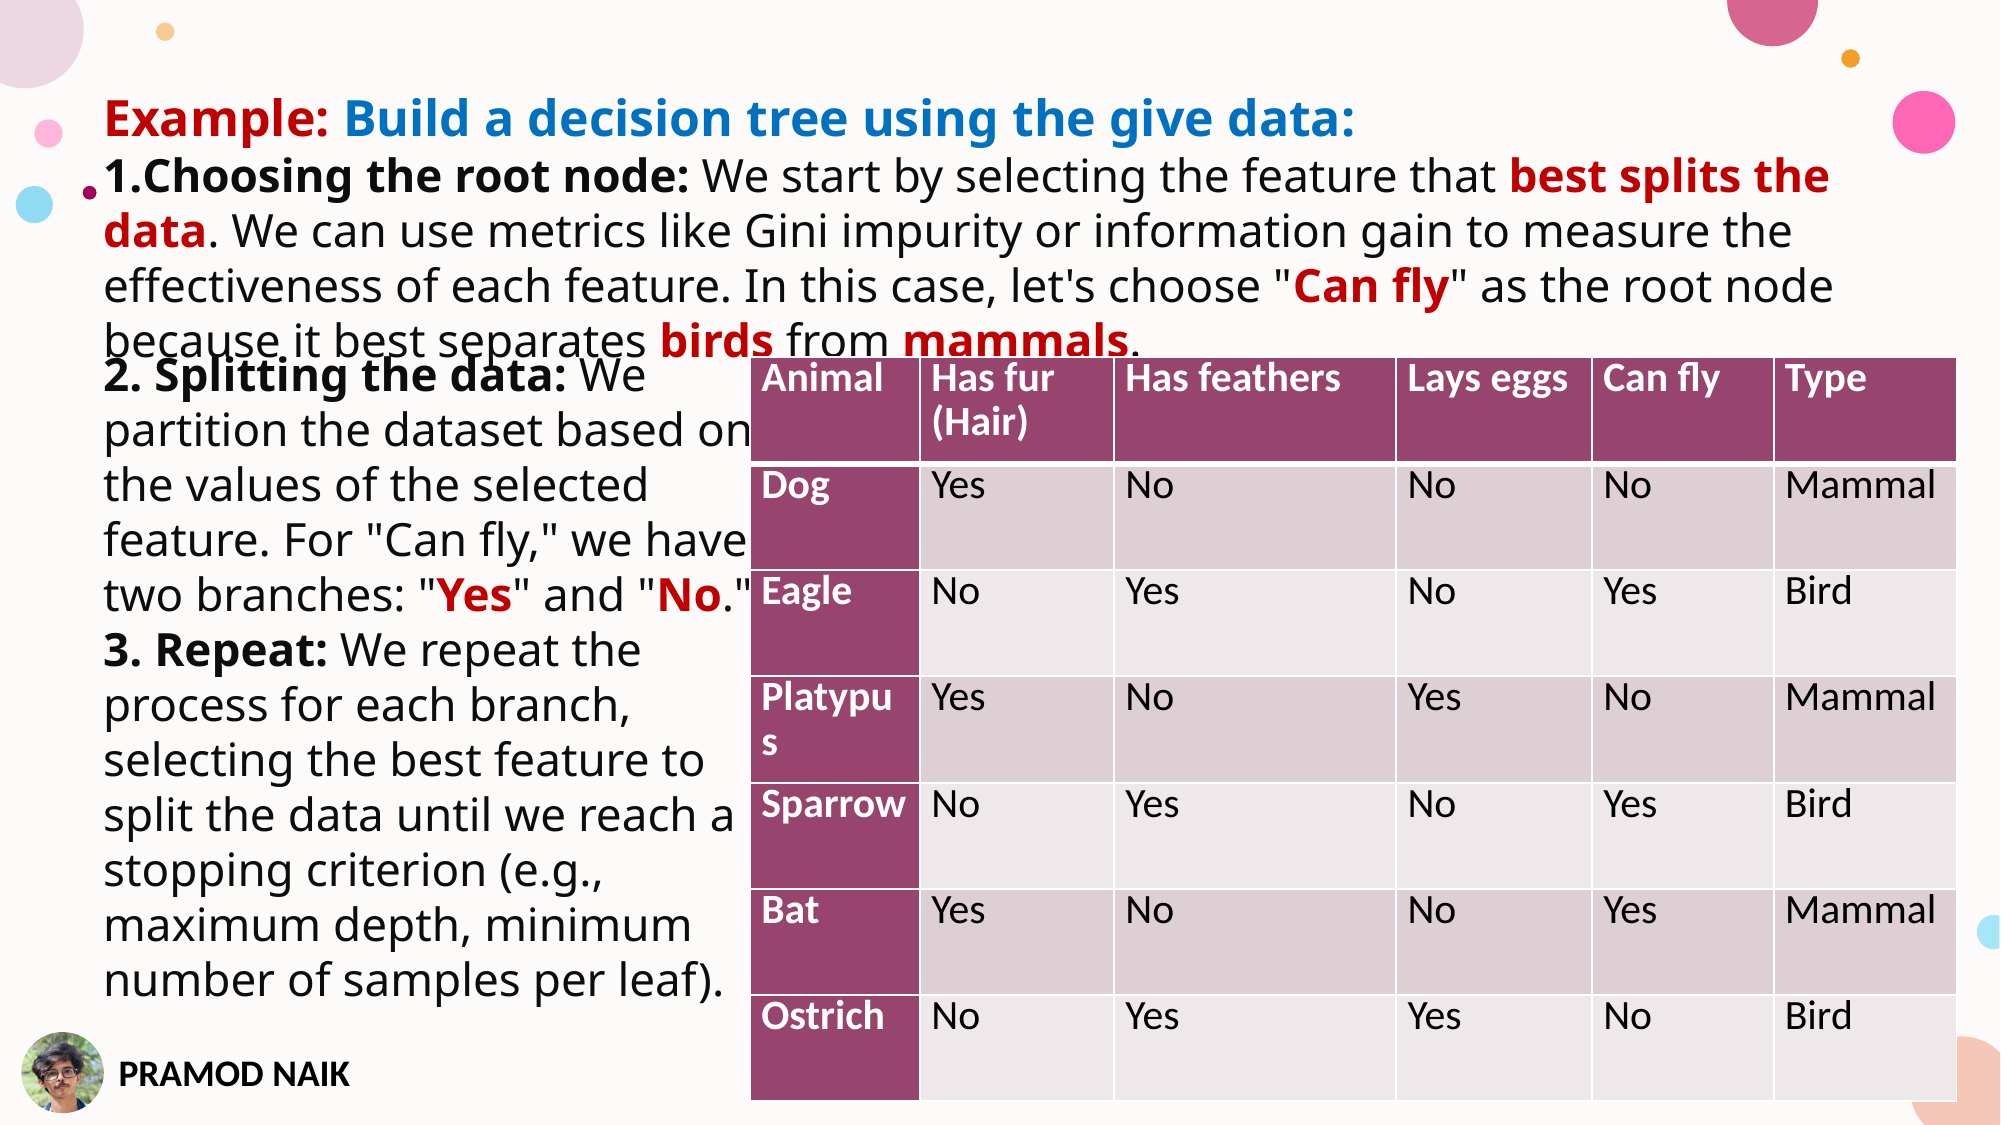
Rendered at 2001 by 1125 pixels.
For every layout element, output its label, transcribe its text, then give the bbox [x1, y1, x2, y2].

text_box 2. Splitting the data: We partition the dataset based on the values of the selected feature. For "Can fly," we have two branches: "Yes" and "No." 3. Repeat: We repeat the process for each branch, selecting the best feature to split the data until we reach a stopping criterion (e.g., maximum depth, minimum number of samples per leaf). [88, 338, 779, 1013]
table_header Has feathers [1115, 358, 1395, 461]
picture [21, 1031, 104, 1114]
table_cell Bat [751, 890, 919, 994]
table_header Lays eggs [1397, 358, 1591, 461]
table_header Animal [751, 358, 919, 461]
table_cell No [1593, 996, 1773, 1100]
table_cell Bird [1775, 571, 1956, 675]
table_cell No [1115, 677, 1395, 782]
table_header Type [1775, 358, 1956, 461]
table_cell Yes [1593, 784, 1773, 888]
table_cell Yes [921, 467, 1113, 569]
table_cell No [1397, 571, 1591, 675]
table_cell No [1397, 784, 1591, 888]
table_cell Yes [1593, 890, 1773, 994]
table_cell No [1397, 890, 1591, 994]
text_box Example: Build a decision tree using the give data: Choosing the root node: We start by selecting the feature that best splits the data. We can use metrics like Gini impurity or information gain to measure the effectiveness of each feature. In this case, let's choose "Can fly" as the root node because it best separates birds from mammals. [88, 79, 1957, 356]
table_cell Eagle [751, 571, 919, 675]
table_cell No [1115, 467, 1395, 569]
table_cell Yes [1593, 571, 1773, 675]
table_header Has fur (Hair) [921, 358, 1113, 461]
table_cell Mammal [1775, 890, 1956, 994]
table_cell No [1115, 890, 1395, 994]
table_cell Bird [1775, 784, 1956, 888]
table_cell Bird [1775, 996, 1956, 1100]
table_cell Ostrich [751, 996, 919, 1100]
table_cell No [921, 784, 1113, 888]
table_cell Dog [751, 467, 919, 569]
table_cell No [1593, 467, 1773, 569]
table_cell No [921, 996, 1113, 1100]
table_cell Platypus [751, 677, 919, 782]
table_cell Yes [921, 677, 1113, 782]
table_cell Yes [1115, 996, 1395, 1100]
table_cell No [1593, 677, 1773, 782]
table_cell Yes [1397, 996, 1591, 1100]
table_cell No [921, 571, 1113, 675]
table_cell Mammal [1775, 677, 1956, 782]
table_cell Yes [1115, 571, 1395, 675]
table_cell Mammal [1775, 467, 1956, 569]
table_cell Yes [921, 890, 1113, 994]
table_cell Sparrow [751, 784, 919, 888]
table_cell Yes [1115, 784, 1395, 888]
table_header Can fly [1593, 358, 1773, 461]
table_cell No [1397, 467, 1591, 569]
table_cell Yes [1397, 677, 1591, 782]
